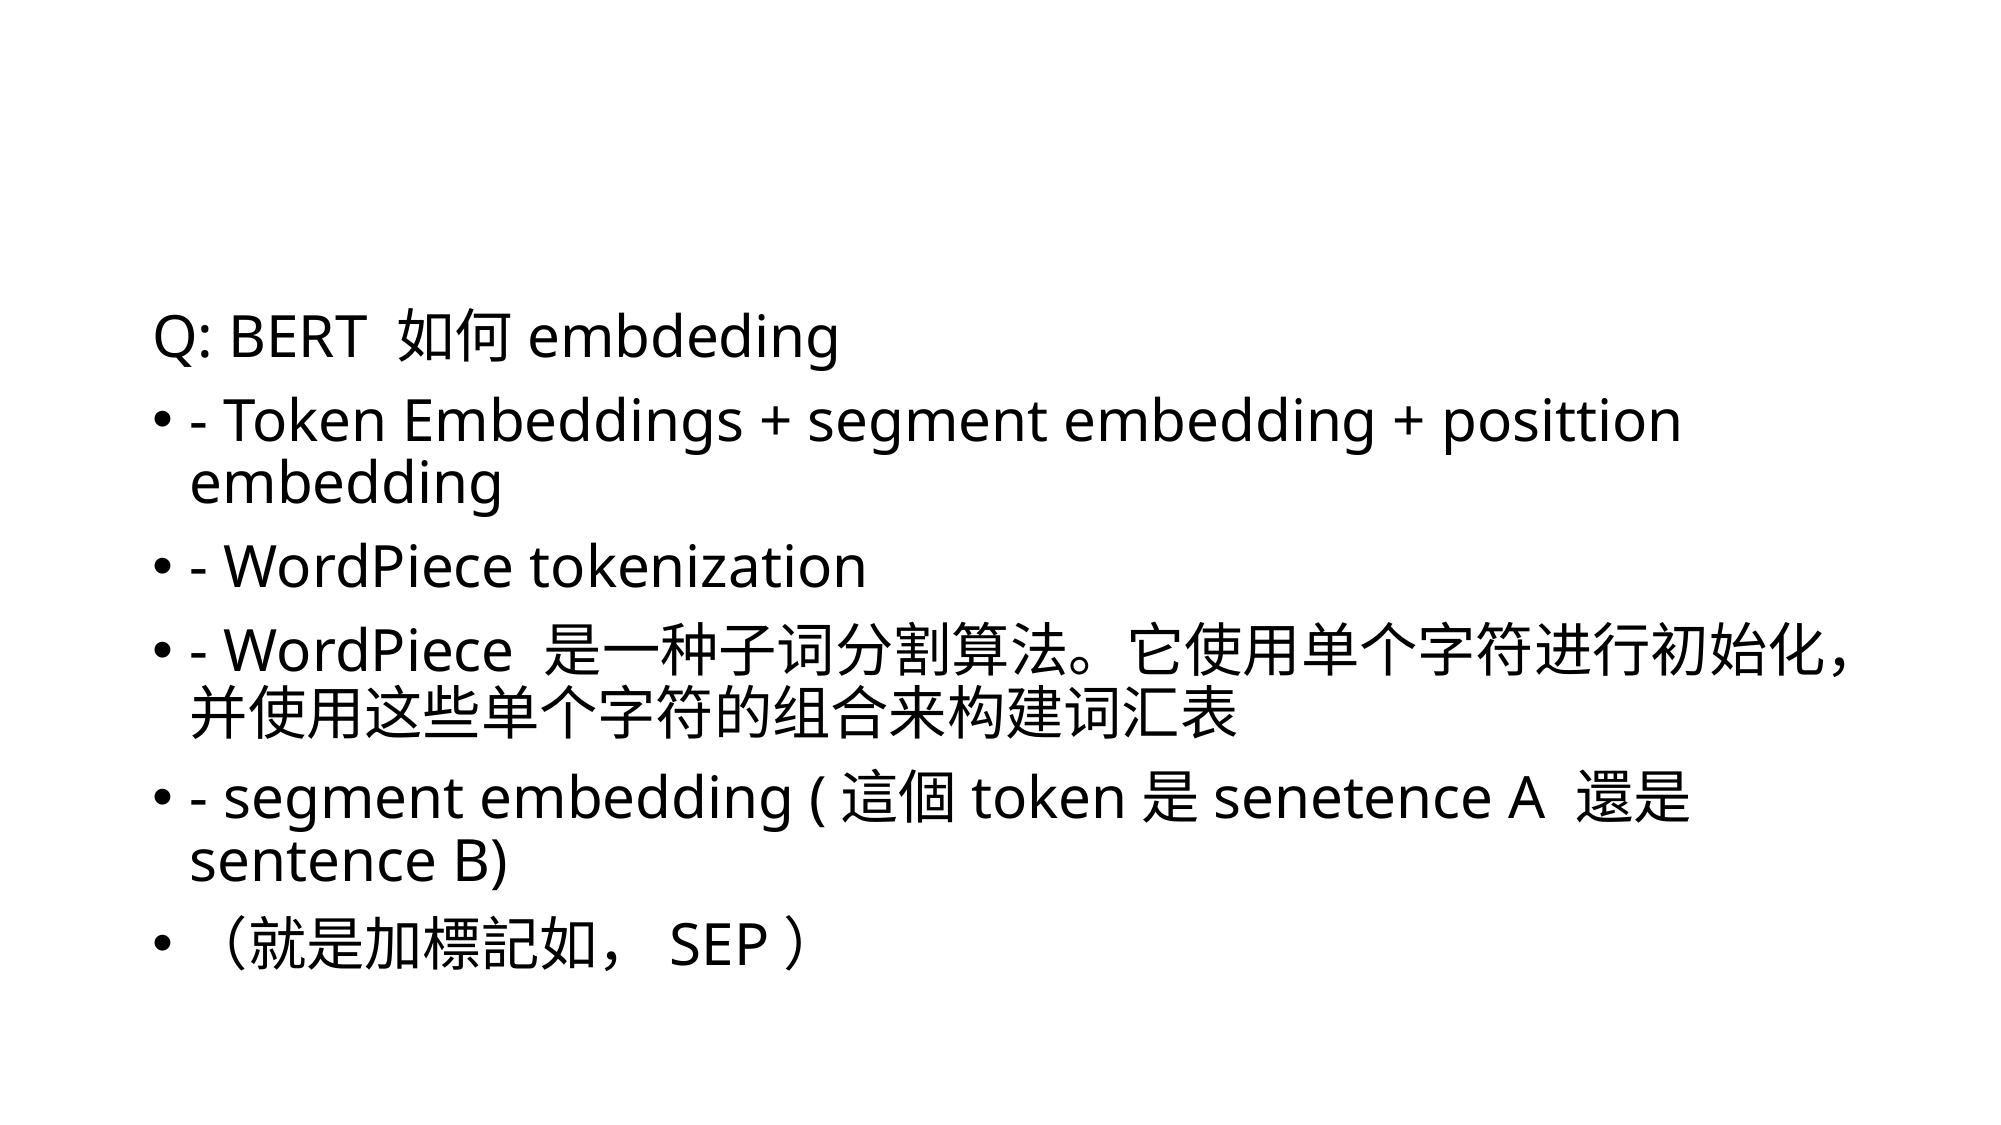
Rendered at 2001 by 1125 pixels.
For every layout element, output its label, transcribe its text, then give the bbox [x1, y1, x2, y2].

list Q: BERT 如何embdeding - Token Embeddings + segment embedding + posittion embedding - WordPiece tokenization - WordPiece 是一种子词分割算法。它使用单个字符进行初始化，并使用这些单个字符的组合来构建词汇表 - segment embedding (這個token是senetence A 還是sentence B) （就是加標記如，SEP） [137, 299, 1863, 1014]
